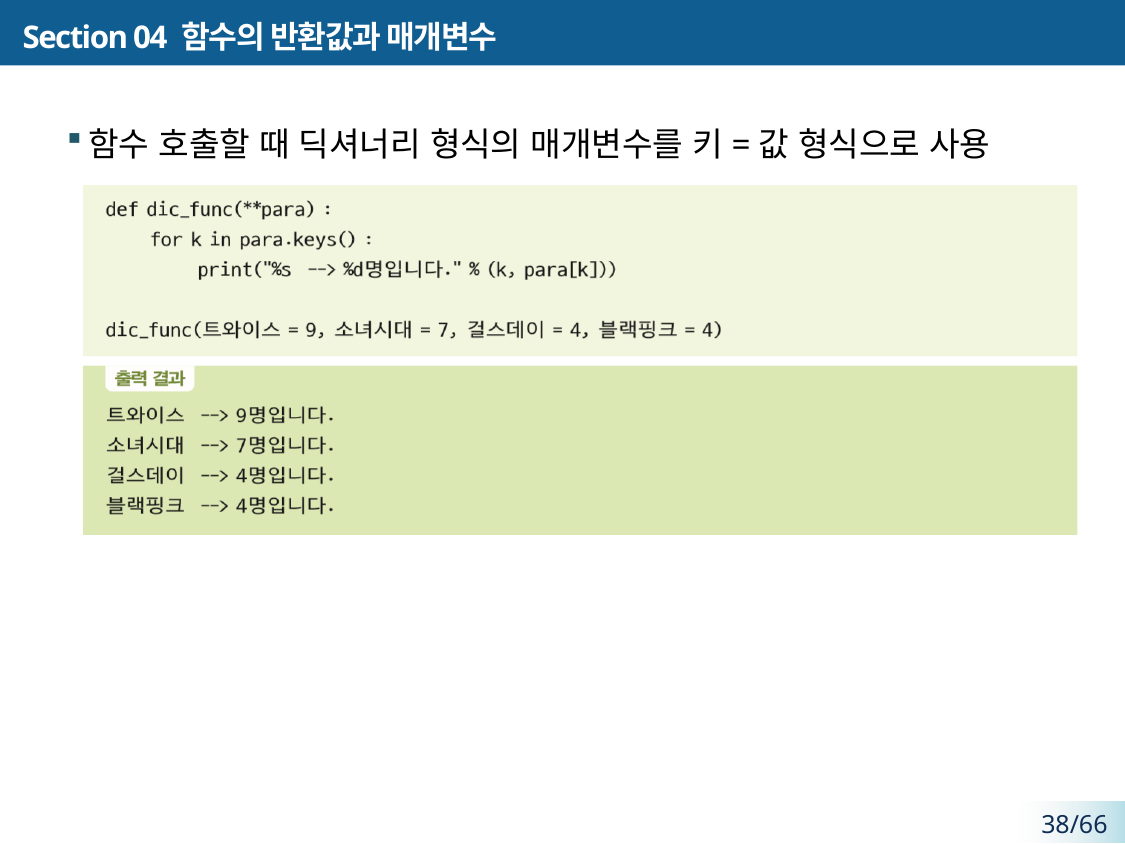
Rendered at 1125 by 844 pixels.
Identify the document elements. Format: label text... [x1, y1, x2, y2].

picture [80, 185, 1078, 535]
title Section 04 함수의 반환값과 매개변수 [7, 6, 966, 65]
list 함수 호출할 때 딕셔너리 형식의 매개변수를 키=값 형식으로 사용 [7, 95, 1111, 793]
